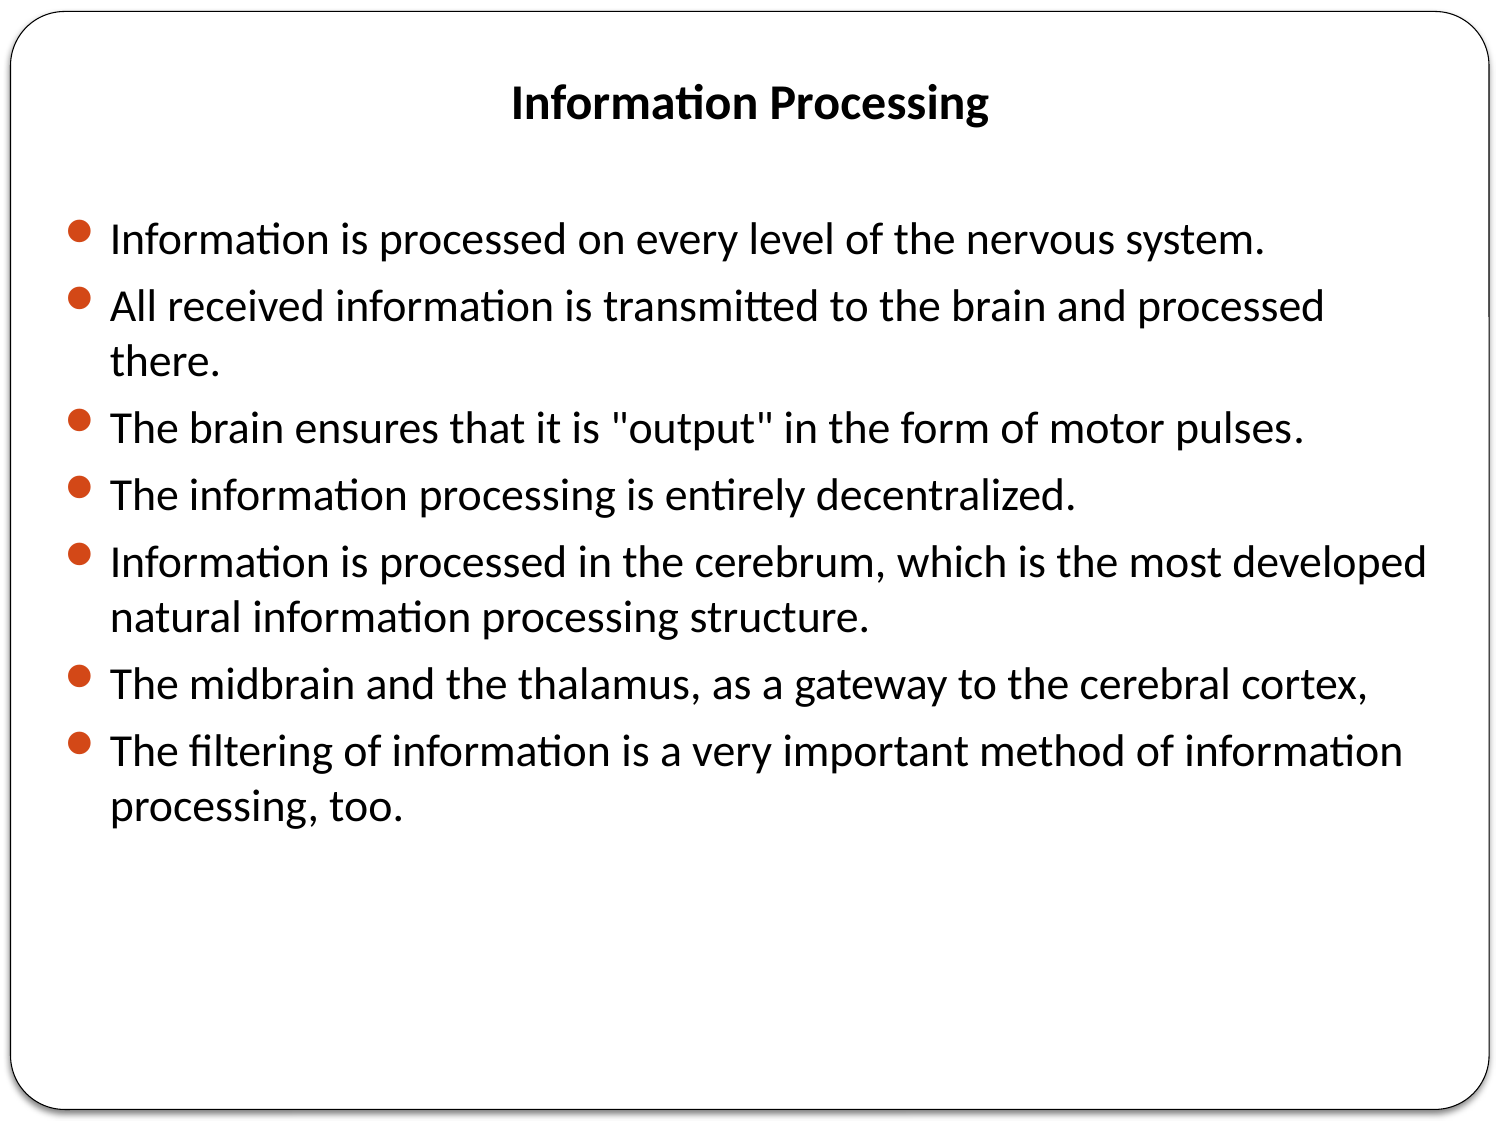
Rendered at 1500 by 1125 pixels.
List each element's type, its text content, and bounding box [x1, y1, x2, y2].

list Information Processing Information is processed on every level of the nervous system. All received information is transmitted to the brain and processed there. The brain ensures that it is "output" in the form of motor pulses. The information processing is entirely decentralized. Information is processed in the cerebrum, which is the most developed natural information processing structure. The midbrain and the thalamus, as a gateway to the cerebral cortex, The filtering of information is a very important method of information processing, too. [50, 62, 1450, 1075]
